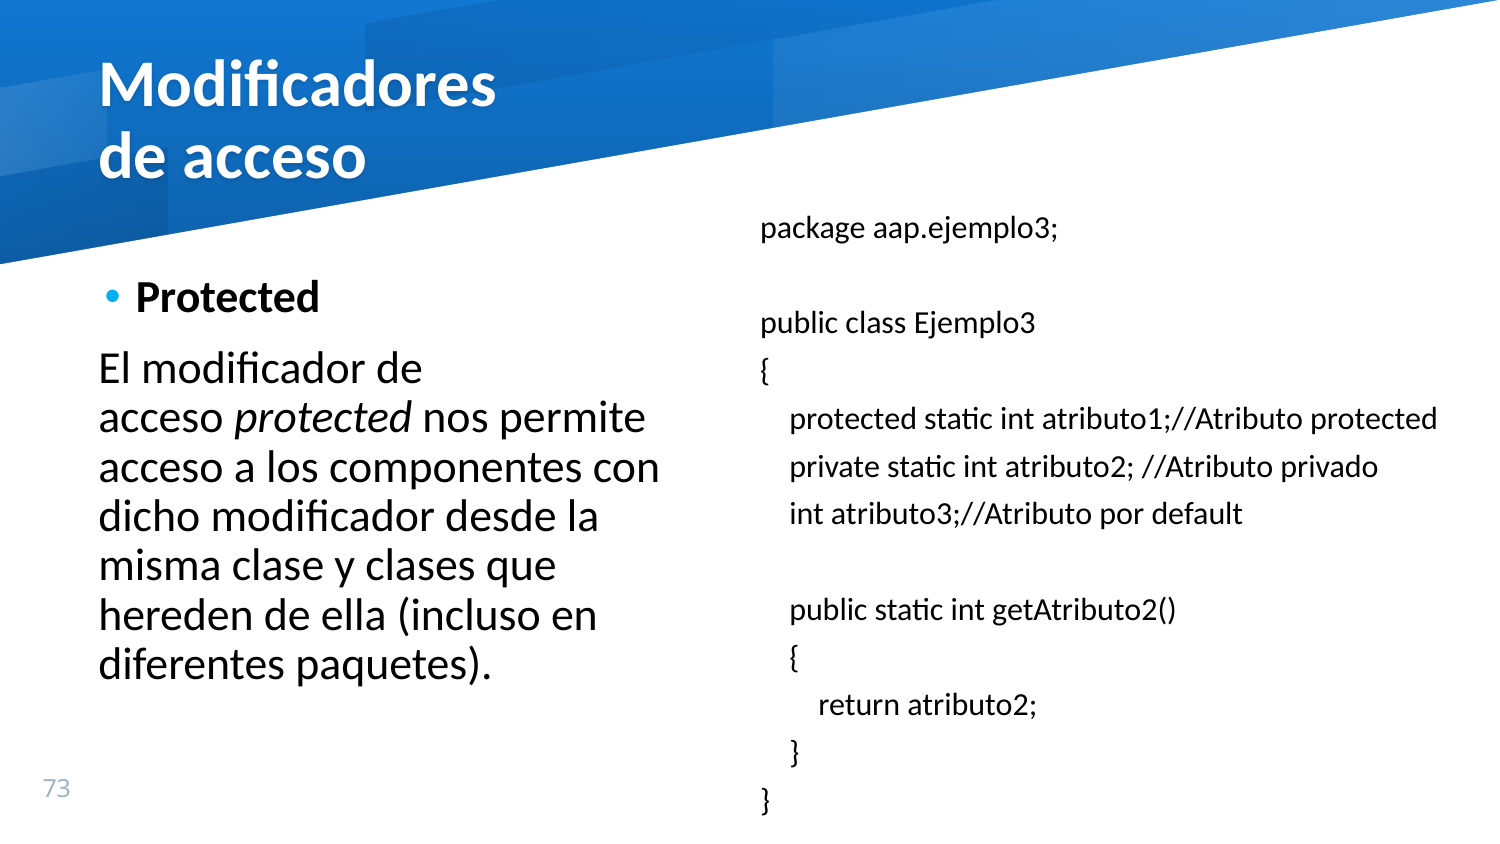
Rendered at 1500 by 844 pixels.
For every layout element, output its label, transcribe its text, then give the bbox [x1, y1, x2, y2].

slide_number 73 [42, 766, 122, 807]
list package aap.ejemplo3; public class Ejemplo3 { protected static int atributo1;//Atributo protected private static int atributo2; //Atributo privado int atributo3;//Atributo por default public static int getAtributo2() { return atributo2; } } [745, 150, 1500, 628]
title Modificadores de acceso [83, 39, 545, 203]
list Protected El modificador de acceso protected nos permite acceso a los componentes con dicho modificador desde la misma clase y clases que hereden de ella (incluso en diferentes paquetes). [83, 265, 718, 744]
